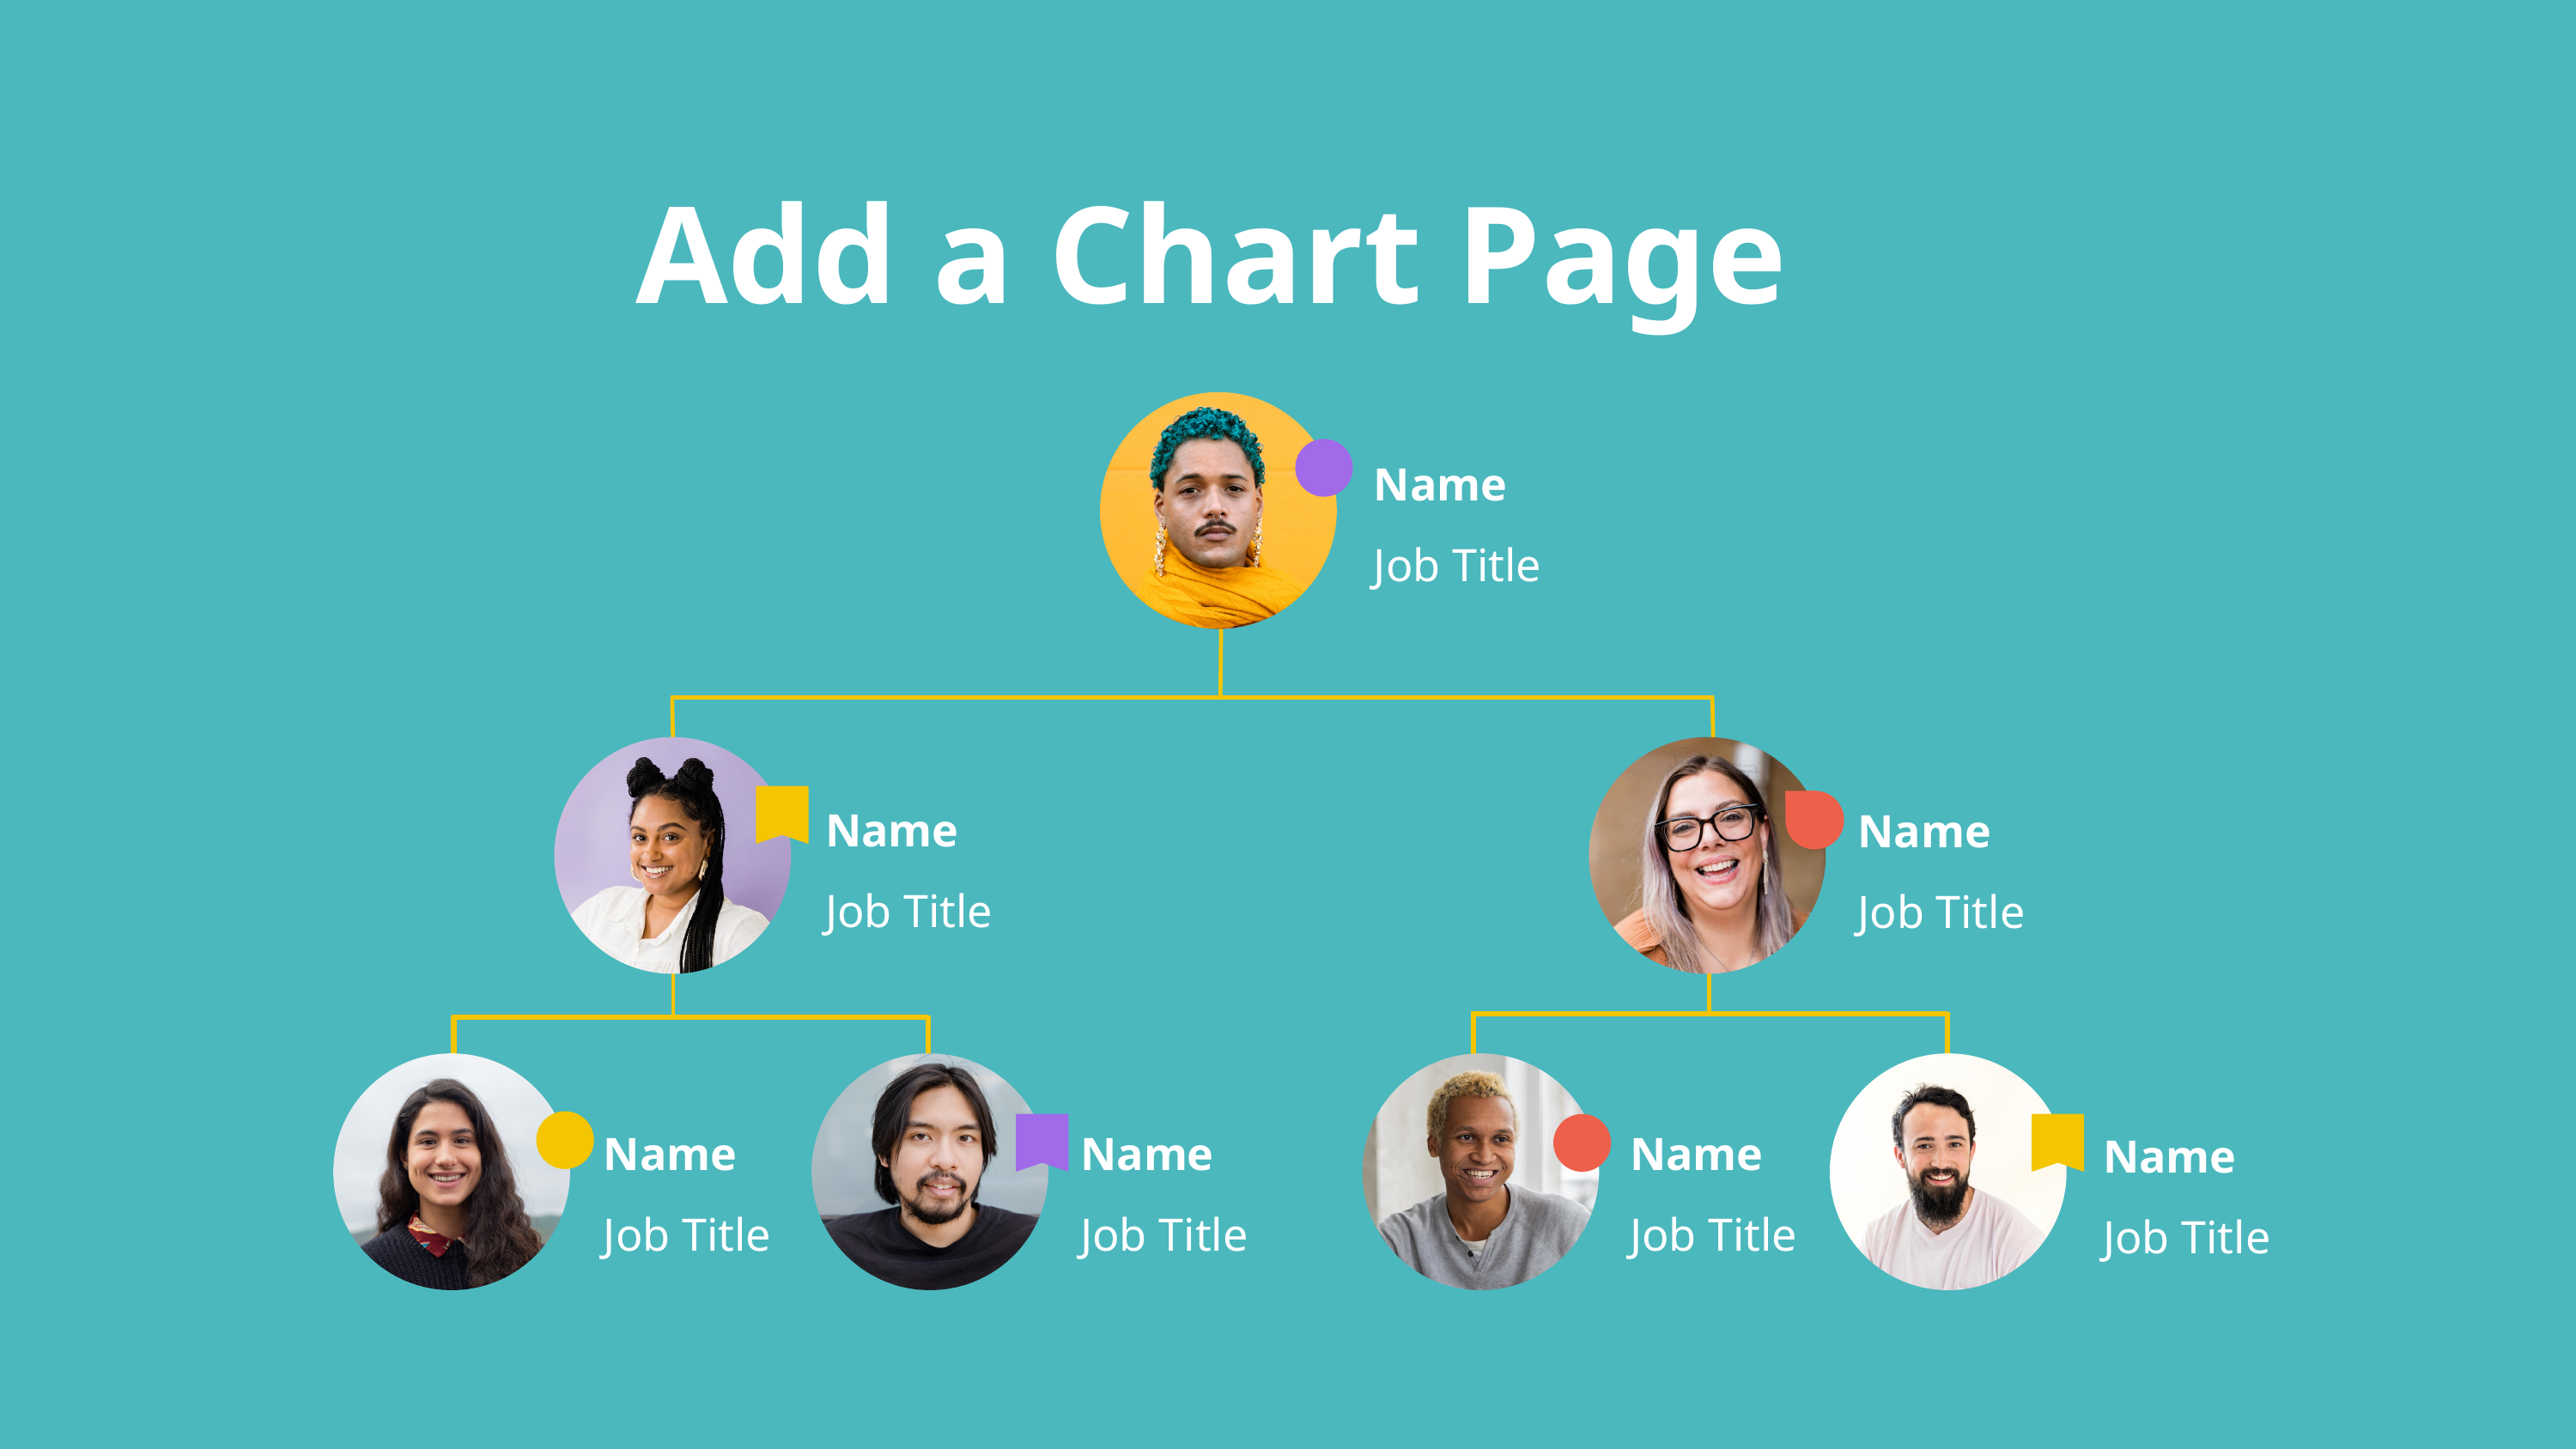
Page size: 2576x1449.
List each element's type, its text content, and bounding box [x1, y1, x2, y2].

text_box [811, 1053, 1048, 1290]
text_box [756, 780, 809, 845]
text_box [1295, 439, 1353, 497]
text_box Name Job Title [1630, 1099, 1825, 1260]
text_box [333, 1053, 570, 1290]
text_box [554, 737, 792, 974]
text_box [1552, 1113, 1612, 1173]
text_box Name Job Title [1374, 429, 1569, 591]
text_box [1471, 1011, 1948, 1057]
text_box [1829, 1053, 2067, 1290]
text_box [1362, 1054, 1600, 1290]
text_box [536, 1111, 594, 1170]
text_box [1785, 791, 1844, 850]
text_box Name Job Title [1080, 1099, 1276, 1260]
text_box Name Job Title [824, 775, 1020, 937]
text_box [1100, 391, 1337, 629]
text_box Add a Chart Page [68, 136, 2355, 330]
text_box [1015, 1108, 1069, 1173]
text_box [1589, 737, 1826, 974]
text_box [2031, 1108, 2085, 1173]
text_box Name Job Title [603, 1099, 799, 1260]
text_box Name Job Title [1857, 776, 2052, 938]
text_box Name Job Title [2103, 1101, 2298, 1263]
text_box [451, 1015, 928, 1060]
